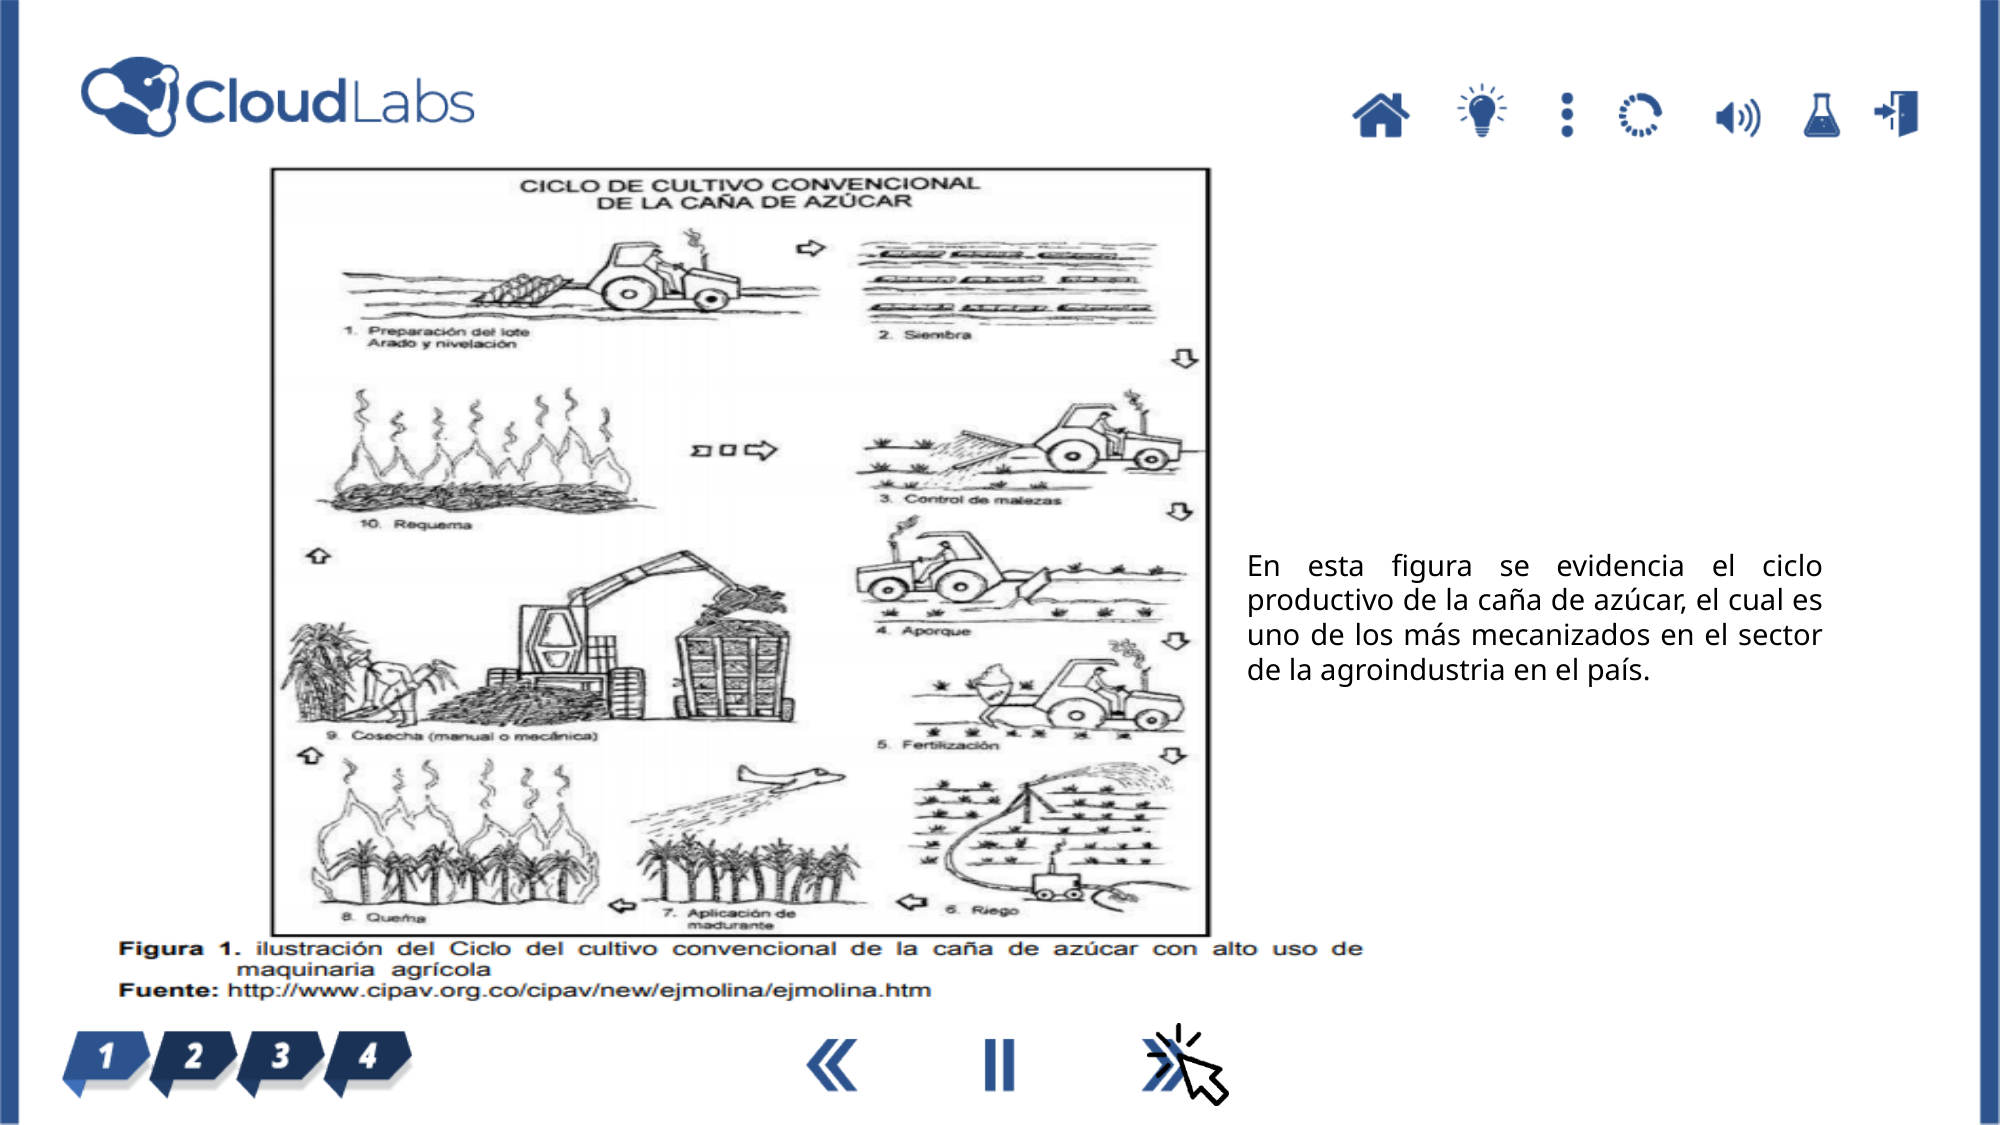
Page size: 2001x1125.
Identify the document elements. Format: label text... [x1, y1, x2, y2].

text_box En esta figura se evidencia el ciclo productivo de la caña de azúcar, el cual es uno de los más mecanizados en el sector de la agroindustria en el país. [1375, 539, 1838, 694]
picture [0, 0, 2000, 1125]
